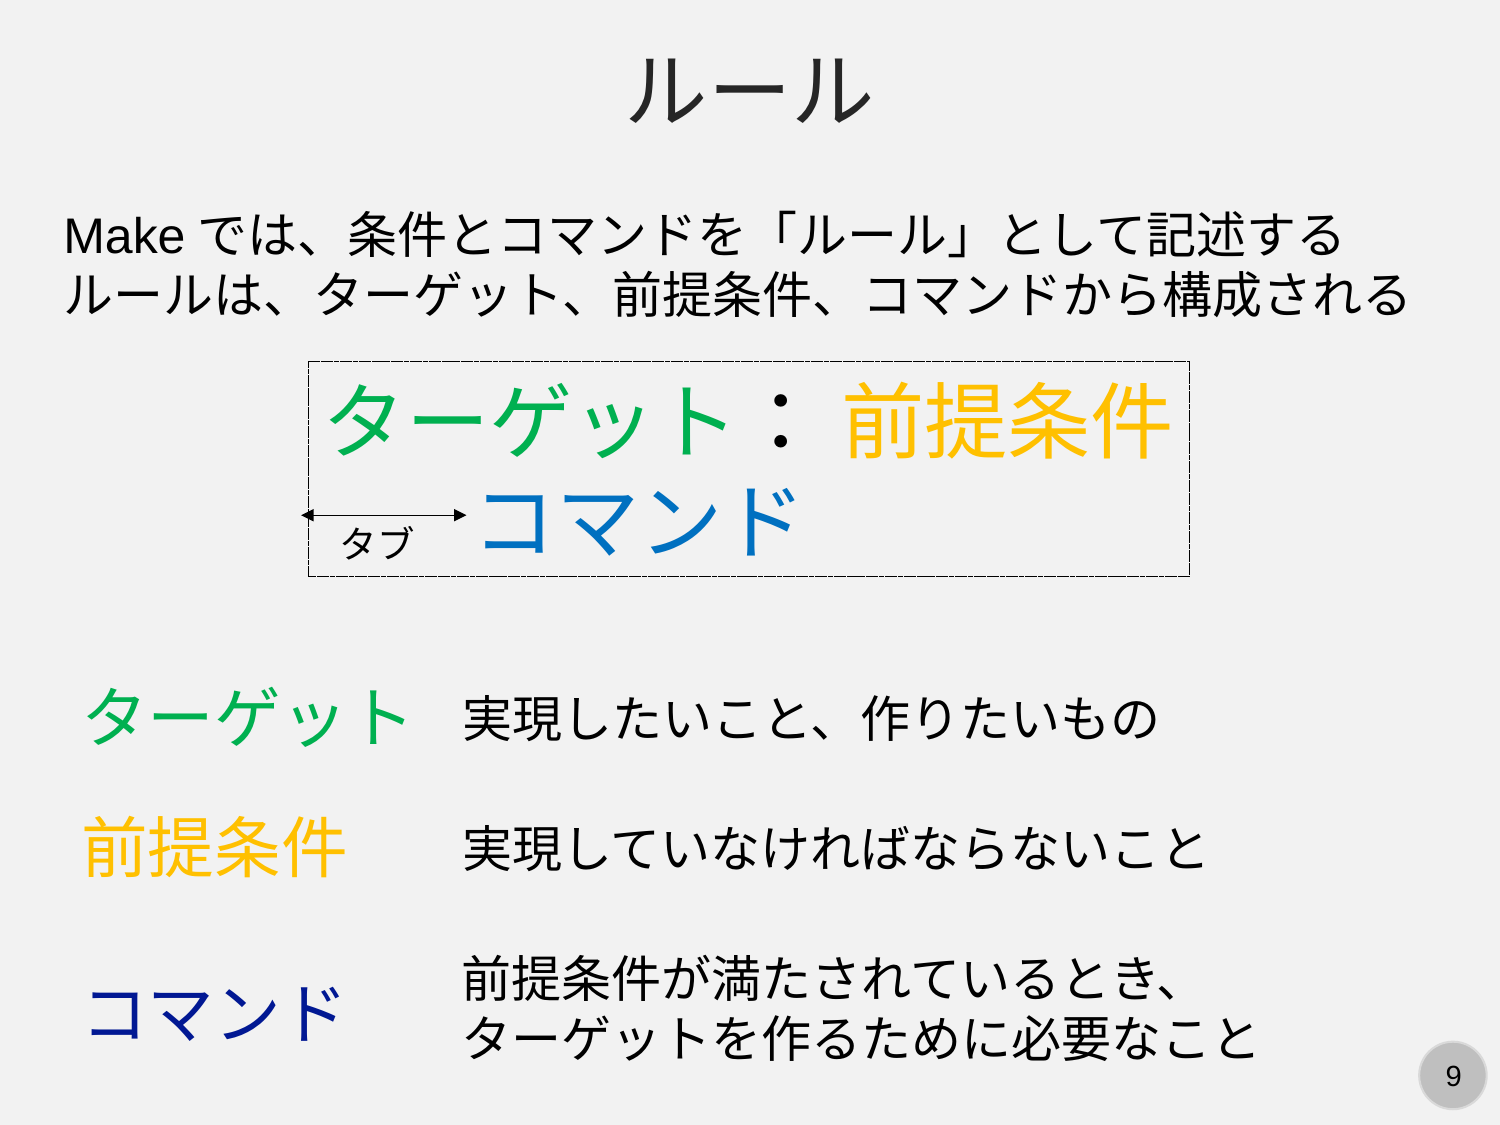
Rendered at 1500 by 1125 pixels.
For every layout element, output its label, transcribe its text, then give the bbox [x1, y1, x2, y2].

text_box 実現したいこと、作りたいもの [447, 680, 1176, 756]
text_box タブ [325, 516, 430, 574]
text_box 前提条件が満たされているとき、 ターゲットを作るために必要なこと [446, 940, 1277, 1076]
list ルール [0, 31, 1500, 155]
text_box ターゲット [66, 668, 430, 764]
text_box 前提条件 [66, 798, 364, 894]
text_box コマンド [66, 964, 364, 1059]
text_box ターゲット： 前提条件 コマンド [308, 361, 1190, 577]
text_box Makeでは、条件とコマンドを「ルール」として記述する ルールは、ターゲット、前提条件、コマンドから構成される [48, 196, 1428, 331]
text_box 実現していなければならないこと [447, 810, 1226, 886]
